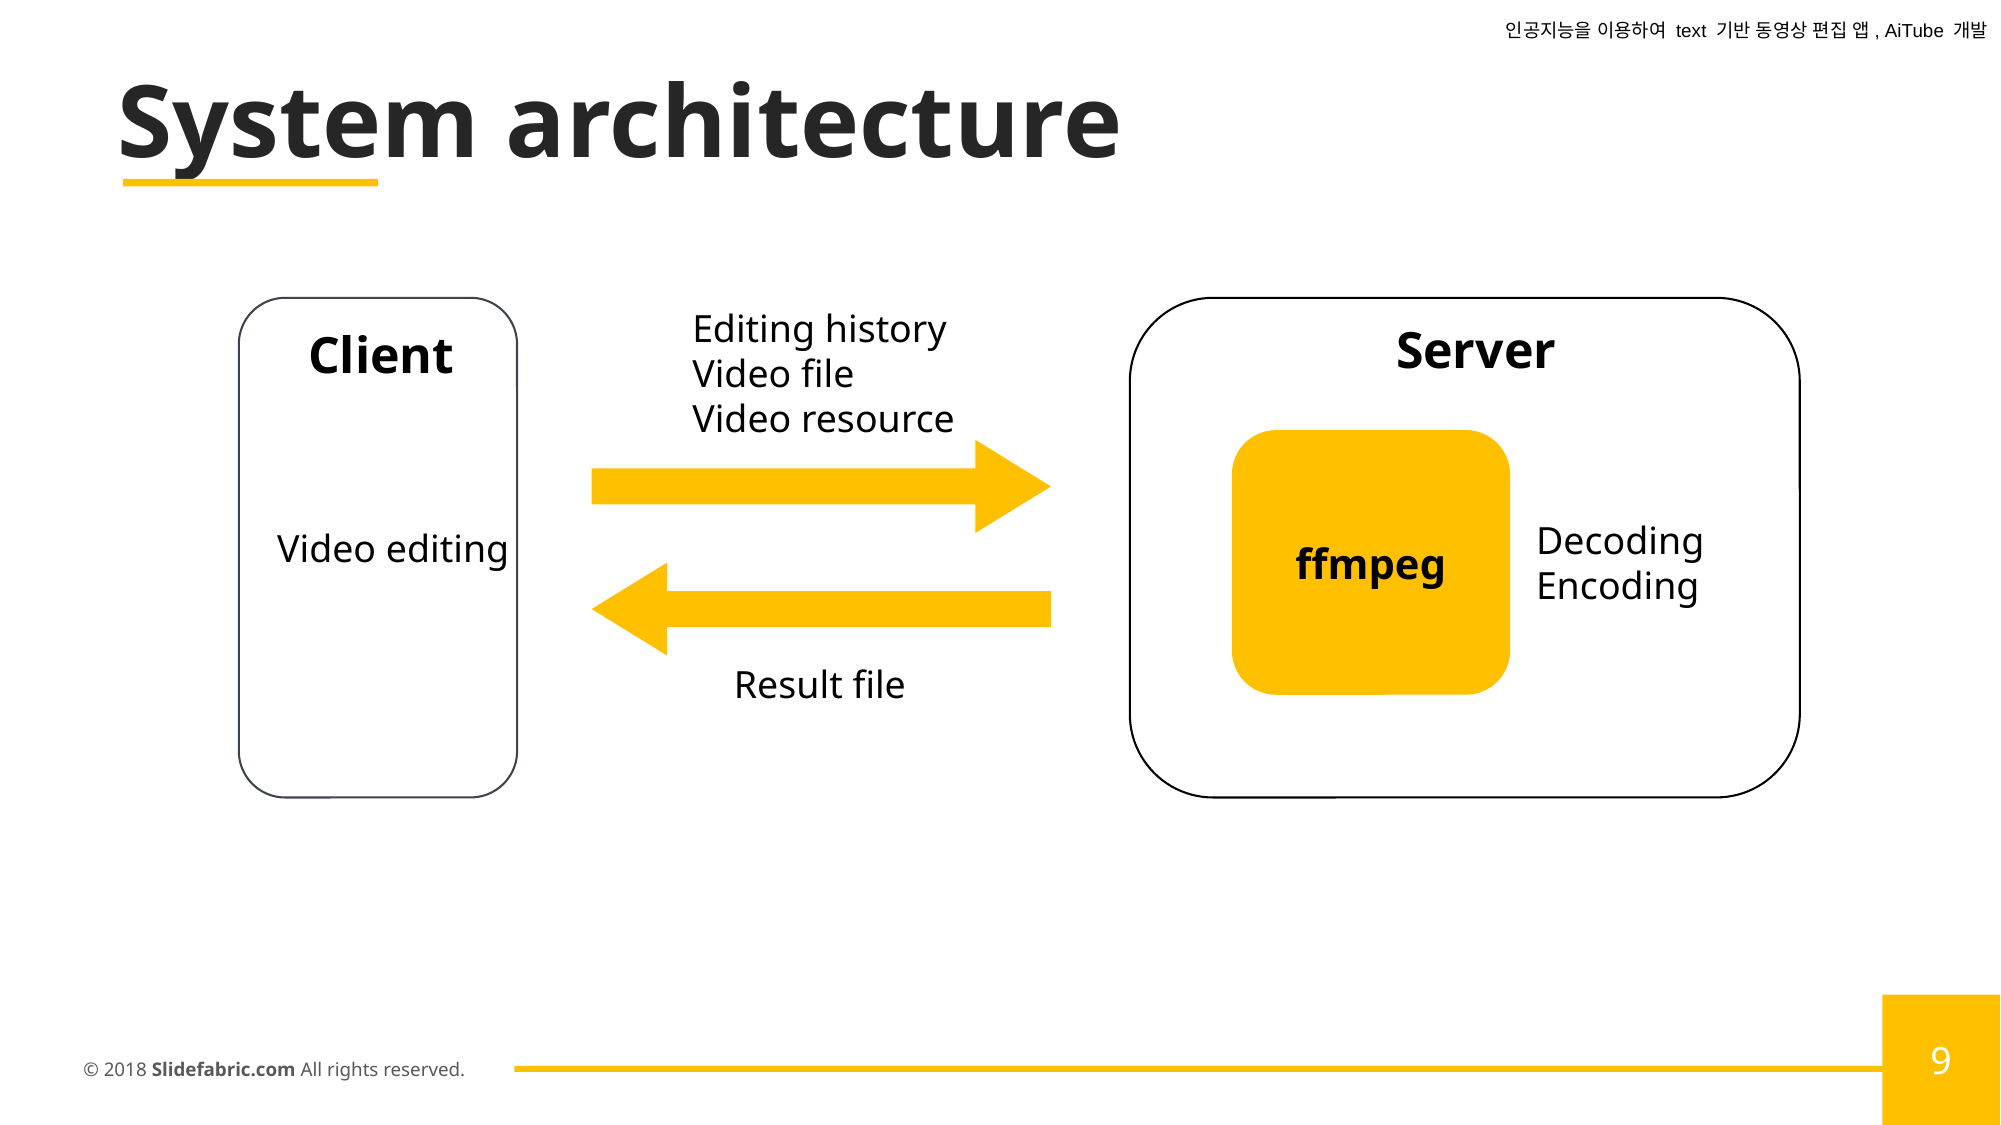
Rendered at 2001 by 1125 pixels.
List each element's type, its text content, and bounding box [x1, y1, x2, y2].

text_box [238, 297, 1052, 798]
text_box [1129, 297, 1800, 798]
text_box [122, 178, 379, 187]
text_box System architecture [102, 49, 1576, 185]
